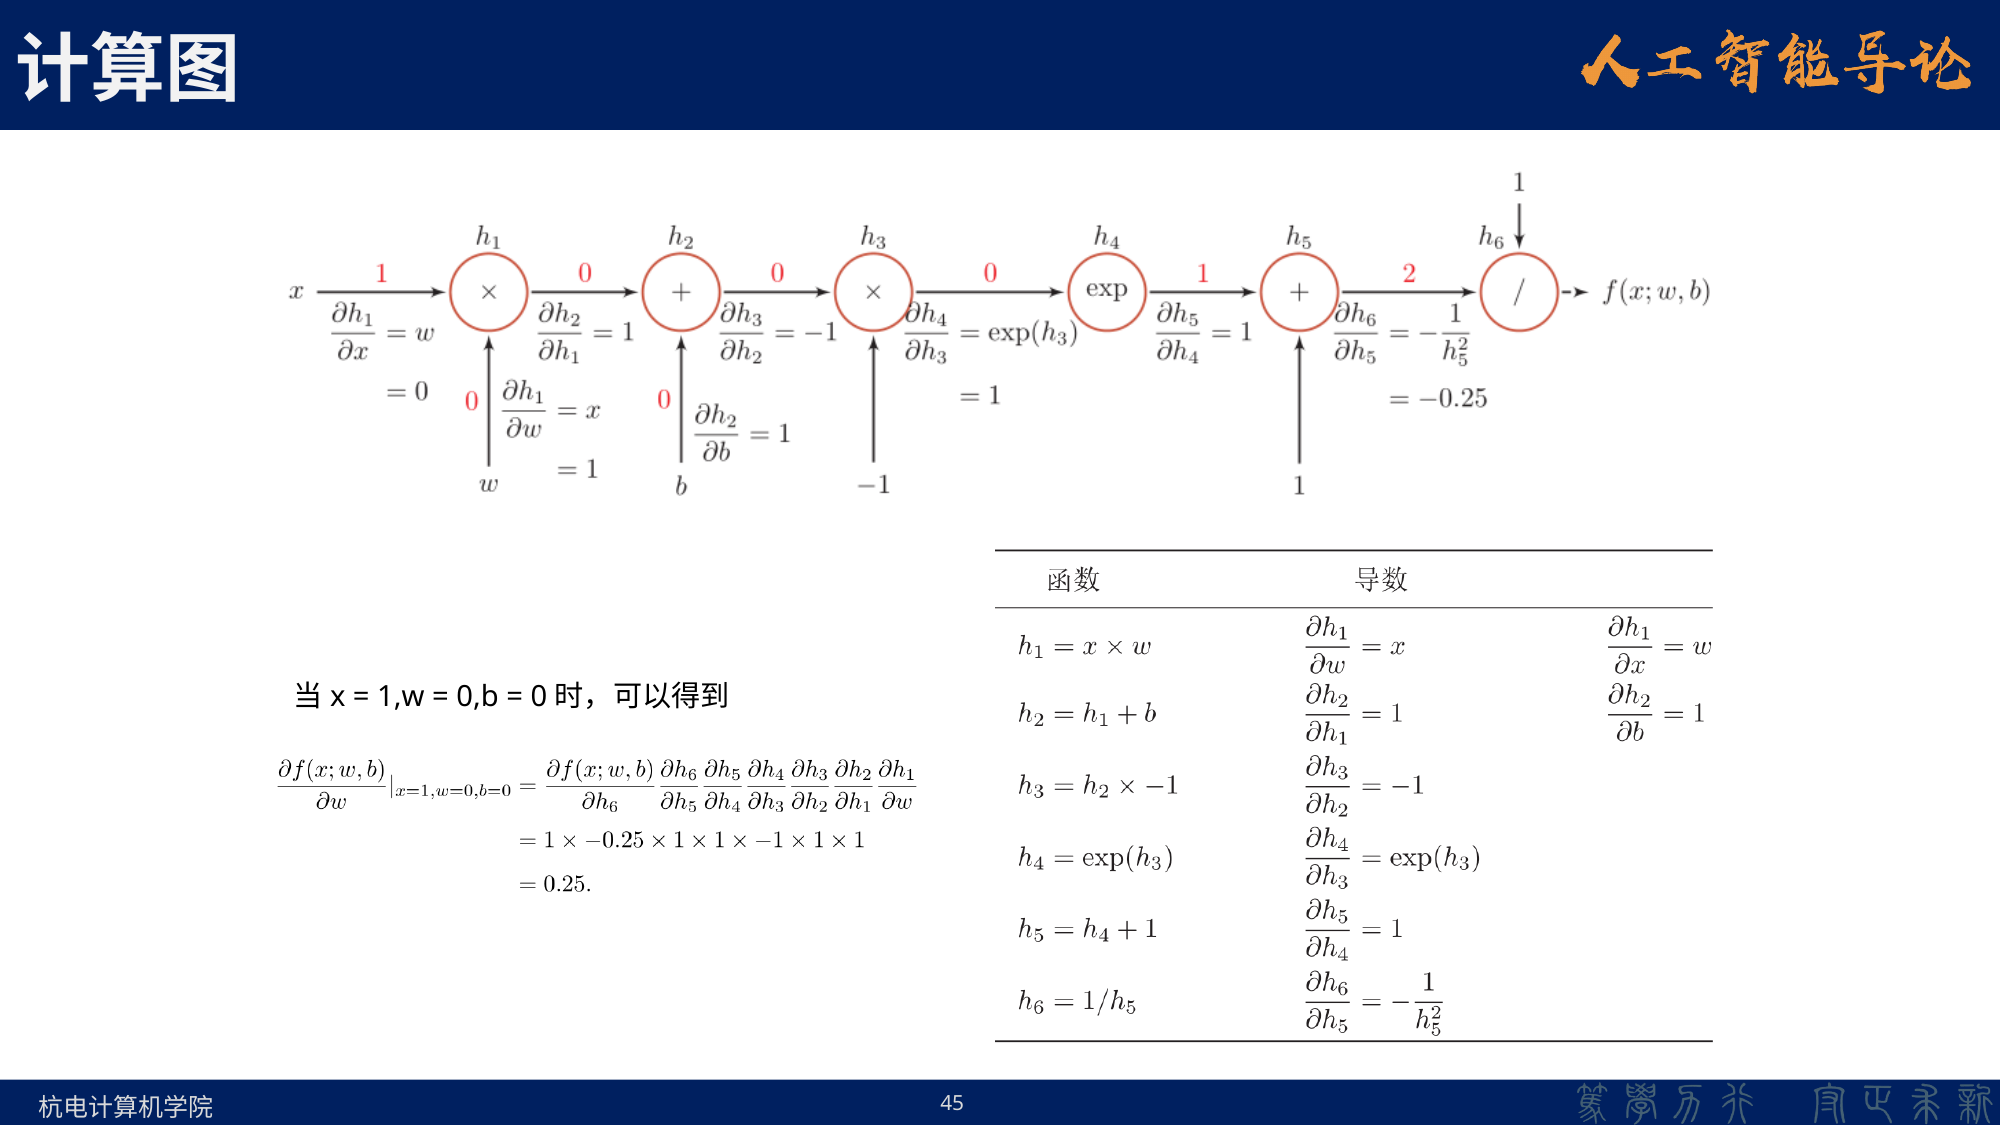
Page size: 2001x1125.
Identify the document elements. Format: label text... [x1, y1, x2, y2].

picture [270, 745, 939, 905]
text_box 当x = 1,w = 0,b = 0时，可以得到 [279, 670, 745, 720]
picture [994, 532, 1730, 1061]
title 计算图 [0, 10, 2000, 122]
picture [270, 165, 1729, 507]
